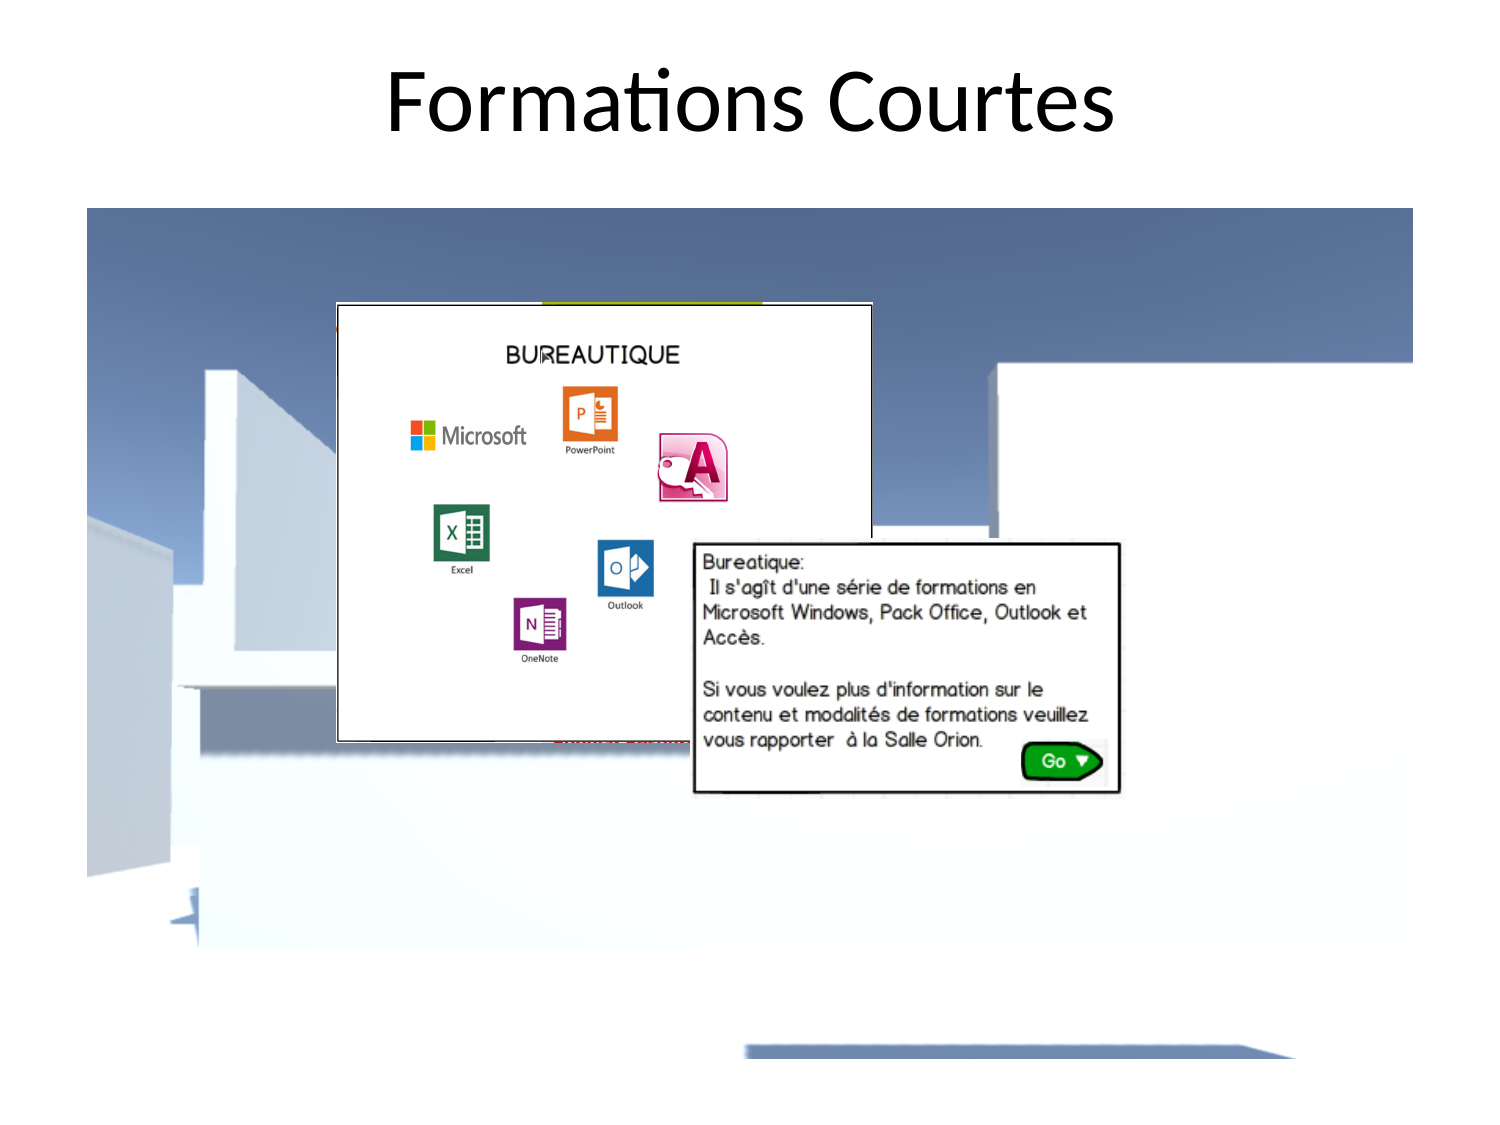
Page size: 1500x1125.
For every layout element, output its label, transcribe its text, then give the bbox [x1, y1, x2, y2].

picture [336, 302, 1126, 799]
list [86, 208, 1414, 1059]
title Formations Courtes [76, 30, 1427, 159]
